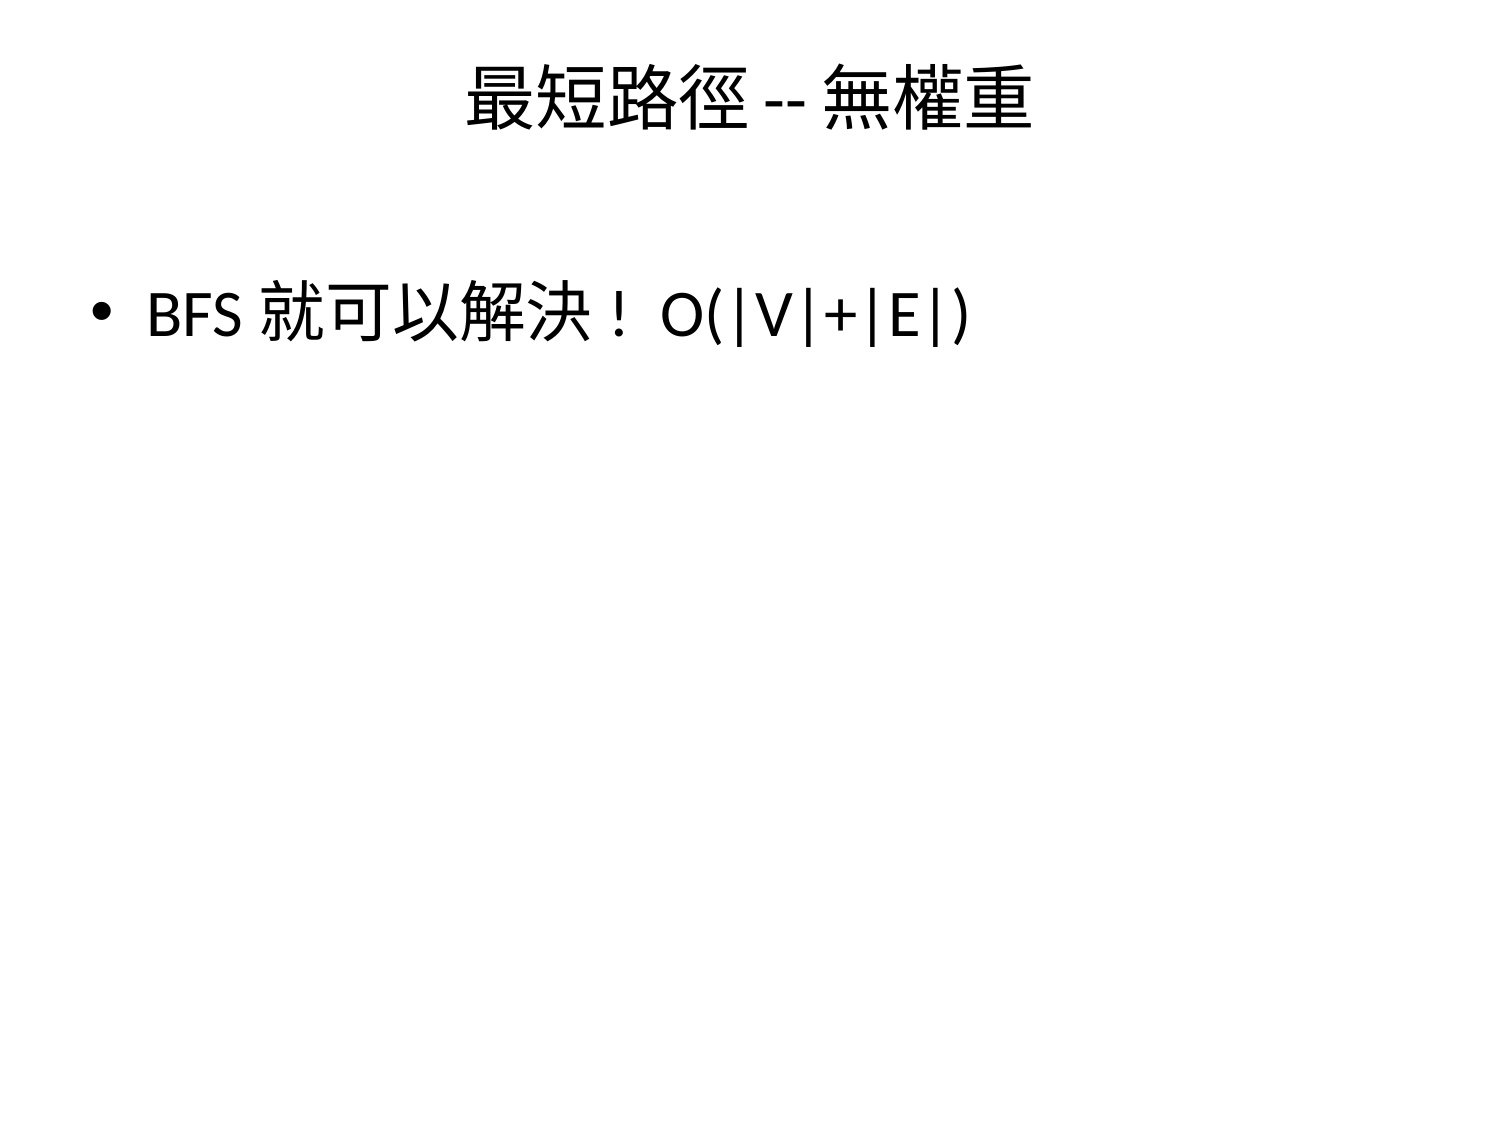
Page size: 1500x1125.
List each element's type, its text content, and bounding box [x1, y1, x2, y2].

list BFS就可以解決! O(|V|+|E|) [75, 262, 1425, 1005]
title 最短路徑--無權重 [75, 45, 1425, 233]
